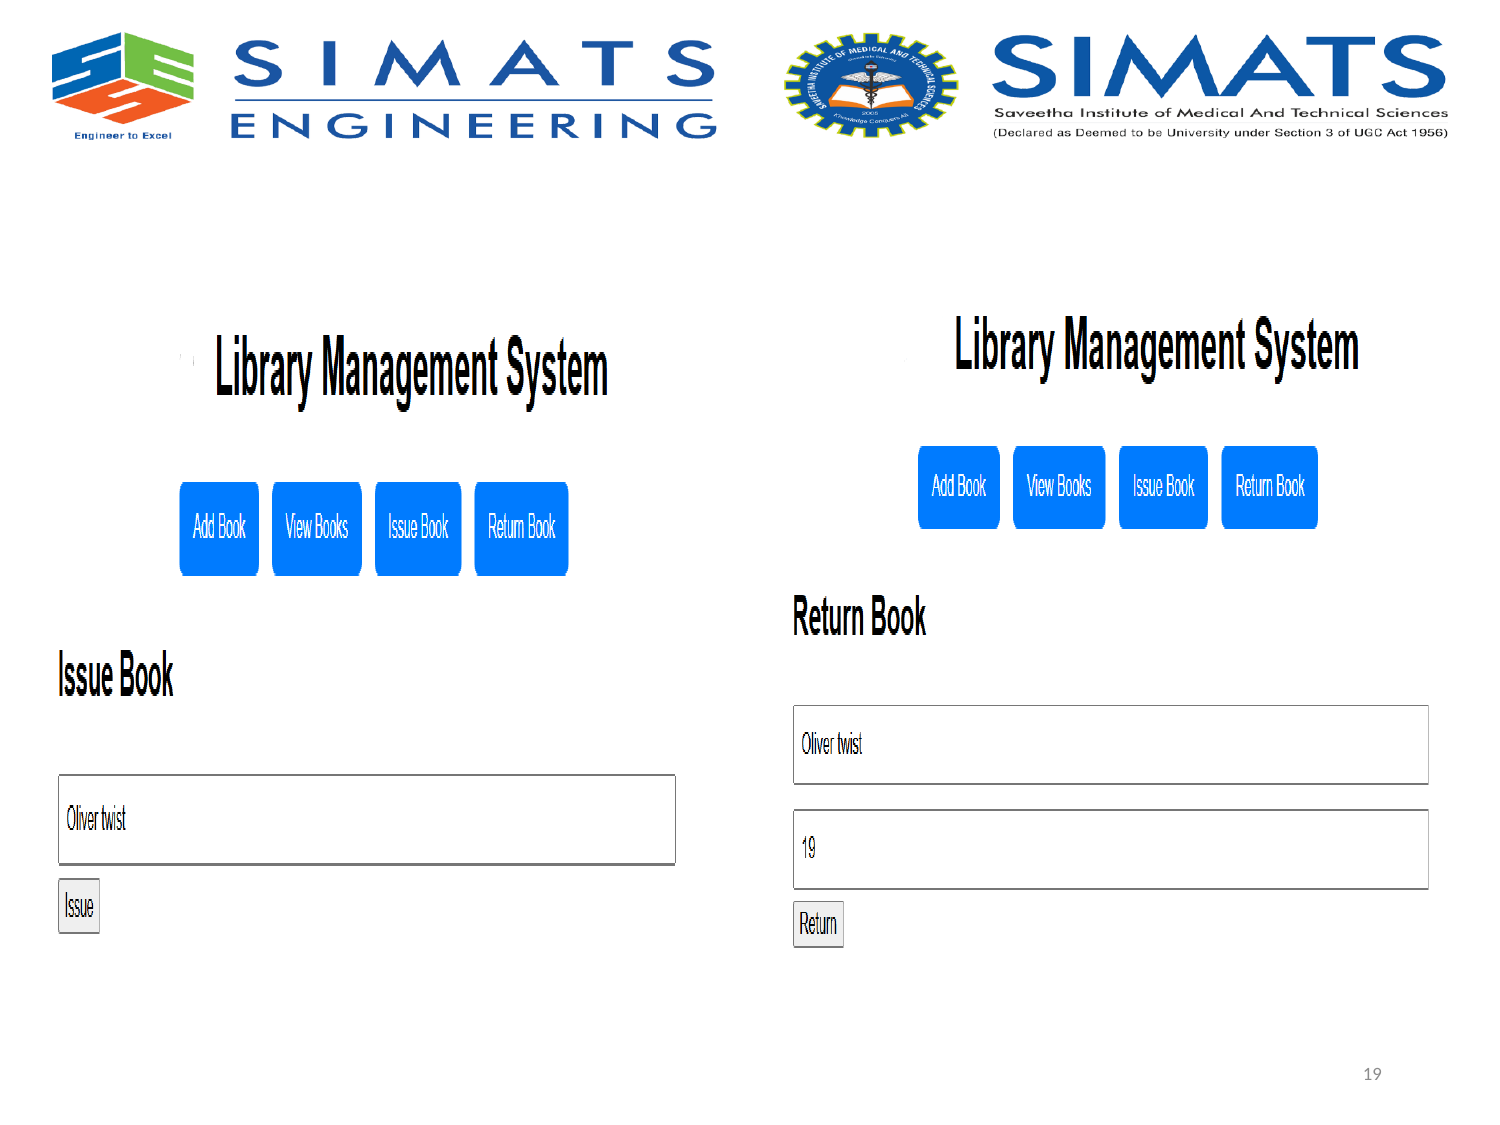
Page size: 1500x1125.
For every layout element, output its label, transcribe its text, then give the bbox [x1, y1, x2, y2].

slide_number 19 [1059, 1042, 1397, 1103]
picture [52, 32, 1448, 140]
picture [50, 231, 688, 956]
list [788, 232, 1450, 957]
